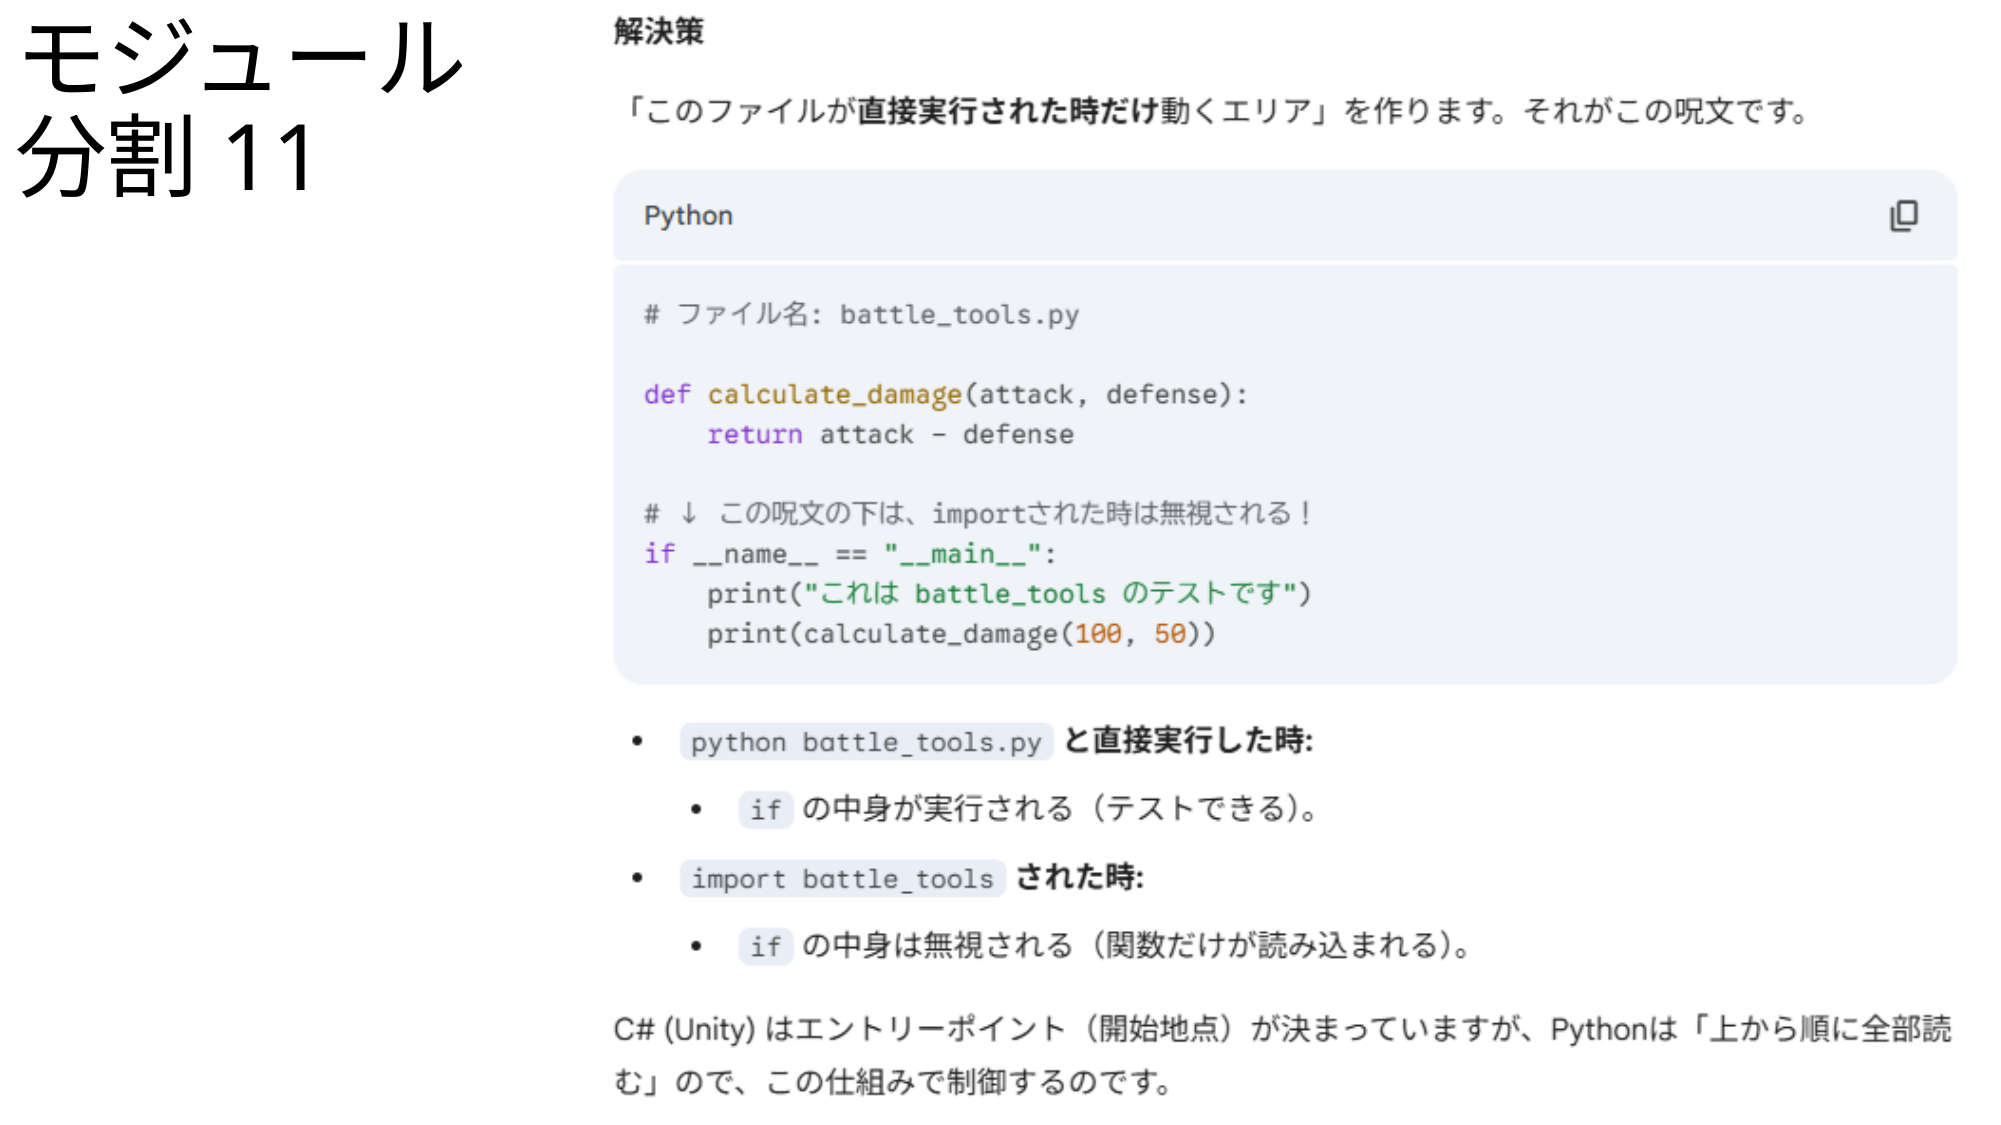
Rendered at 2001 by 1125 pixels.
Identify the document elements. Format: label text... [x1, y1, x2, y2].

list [594, 0, 2000, 1123]
title モジュール 分割11 [0, 3, 594, 221]
